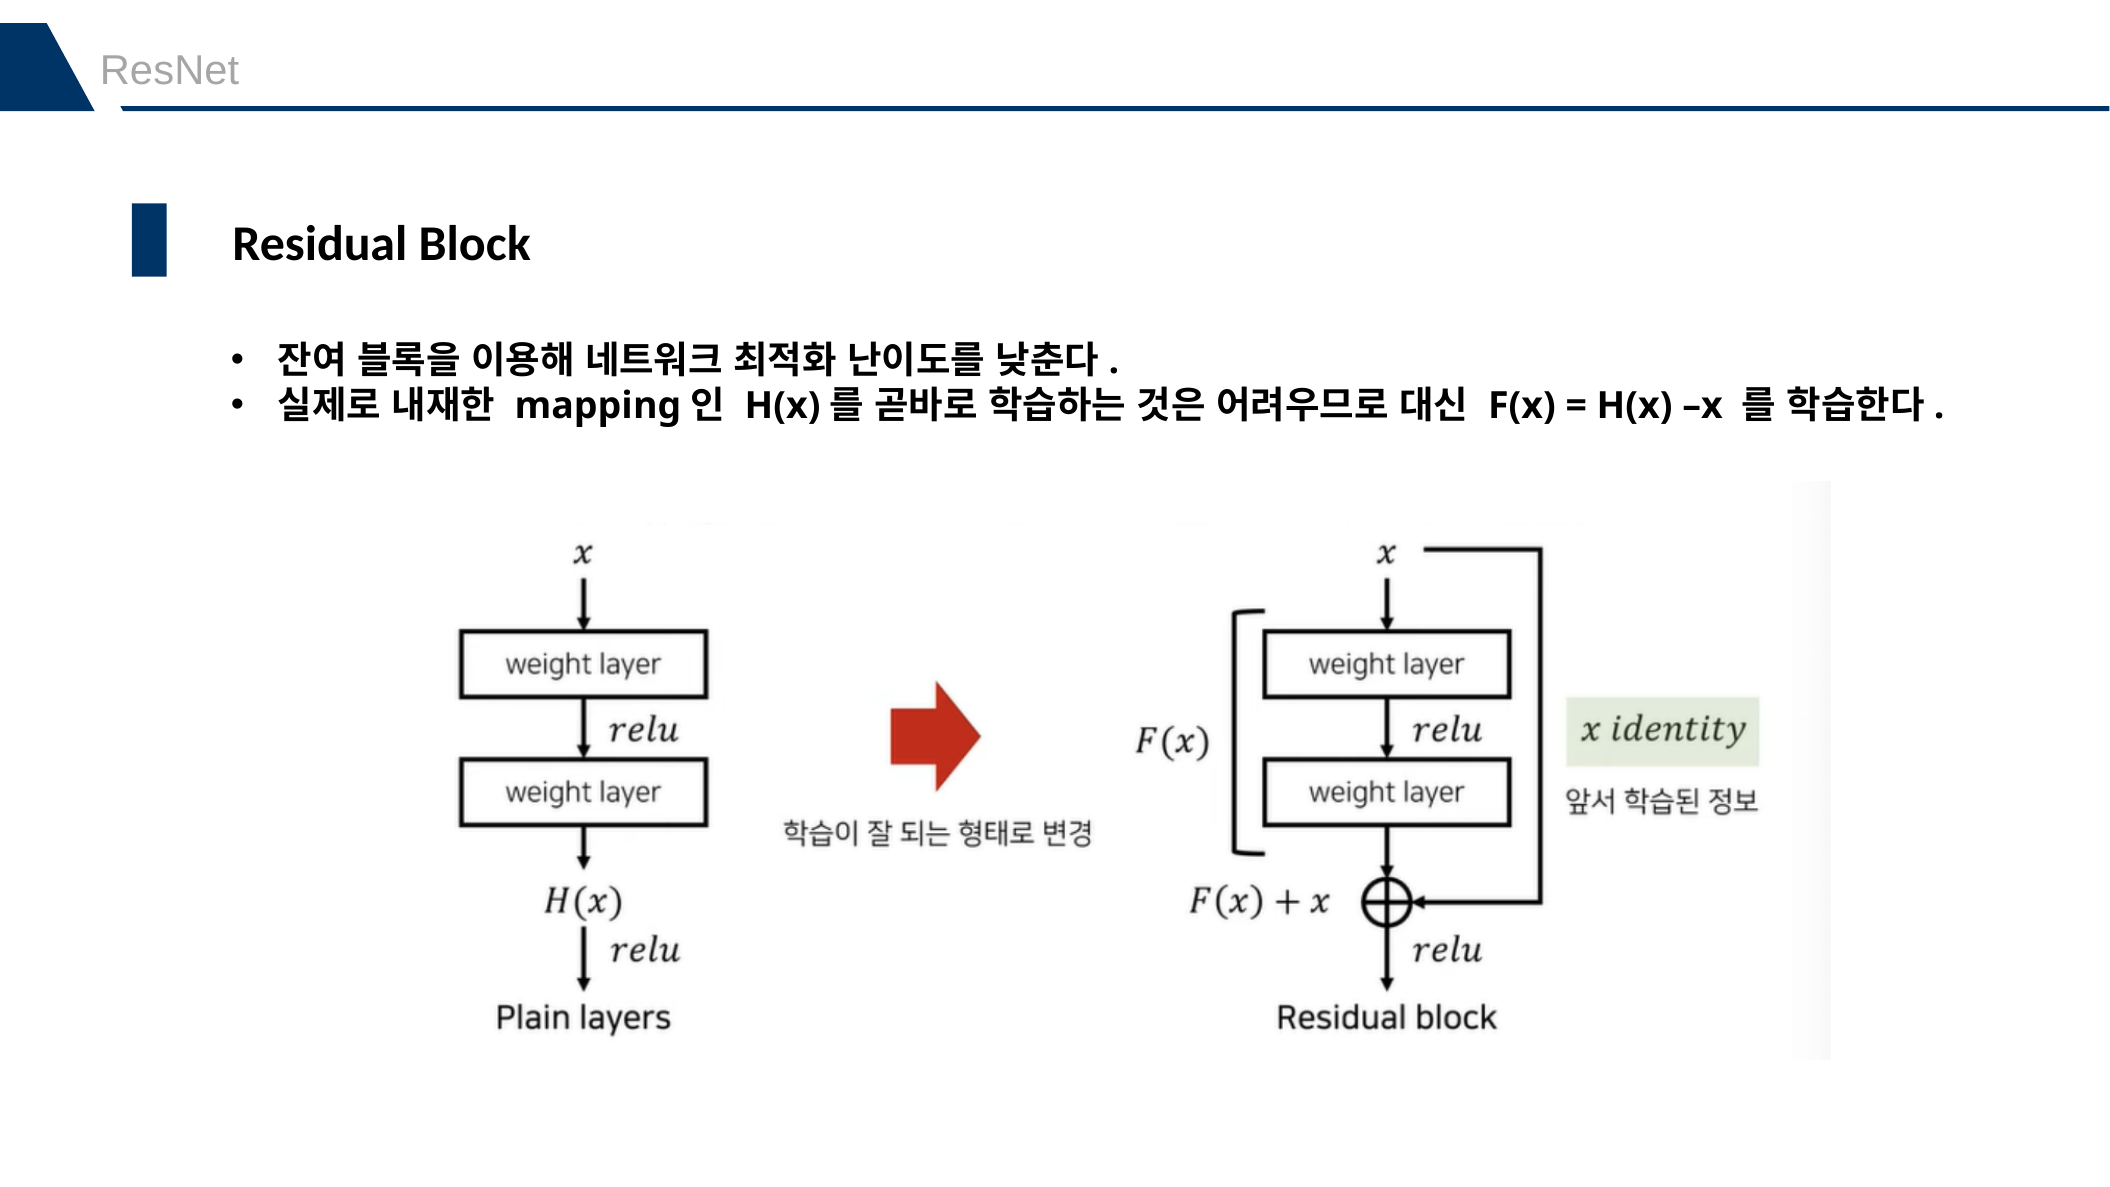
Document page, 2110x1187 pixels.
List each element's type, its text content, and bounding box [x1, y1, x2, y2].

text_box Residual Block [217, 203, 547, 238]
picture [347, 481, 1831, 1060]
text_box [118, 104, 2110, 113]
text_box 잔여 블록을 이용해 네트워크 최적화 난이도를 낮춘다. 실제로 내재한 mapping인 H(x)를 곧바로 학습하는 것은 어려우므로 대신 F(x) = H(x) –x 를 학습한다. [216, 238, 2071, 479]
text_box ResNet [99, 42, 603, 93]
text_box [131, 202, 168, 278]
text_box [0, 22, 97, 113]
